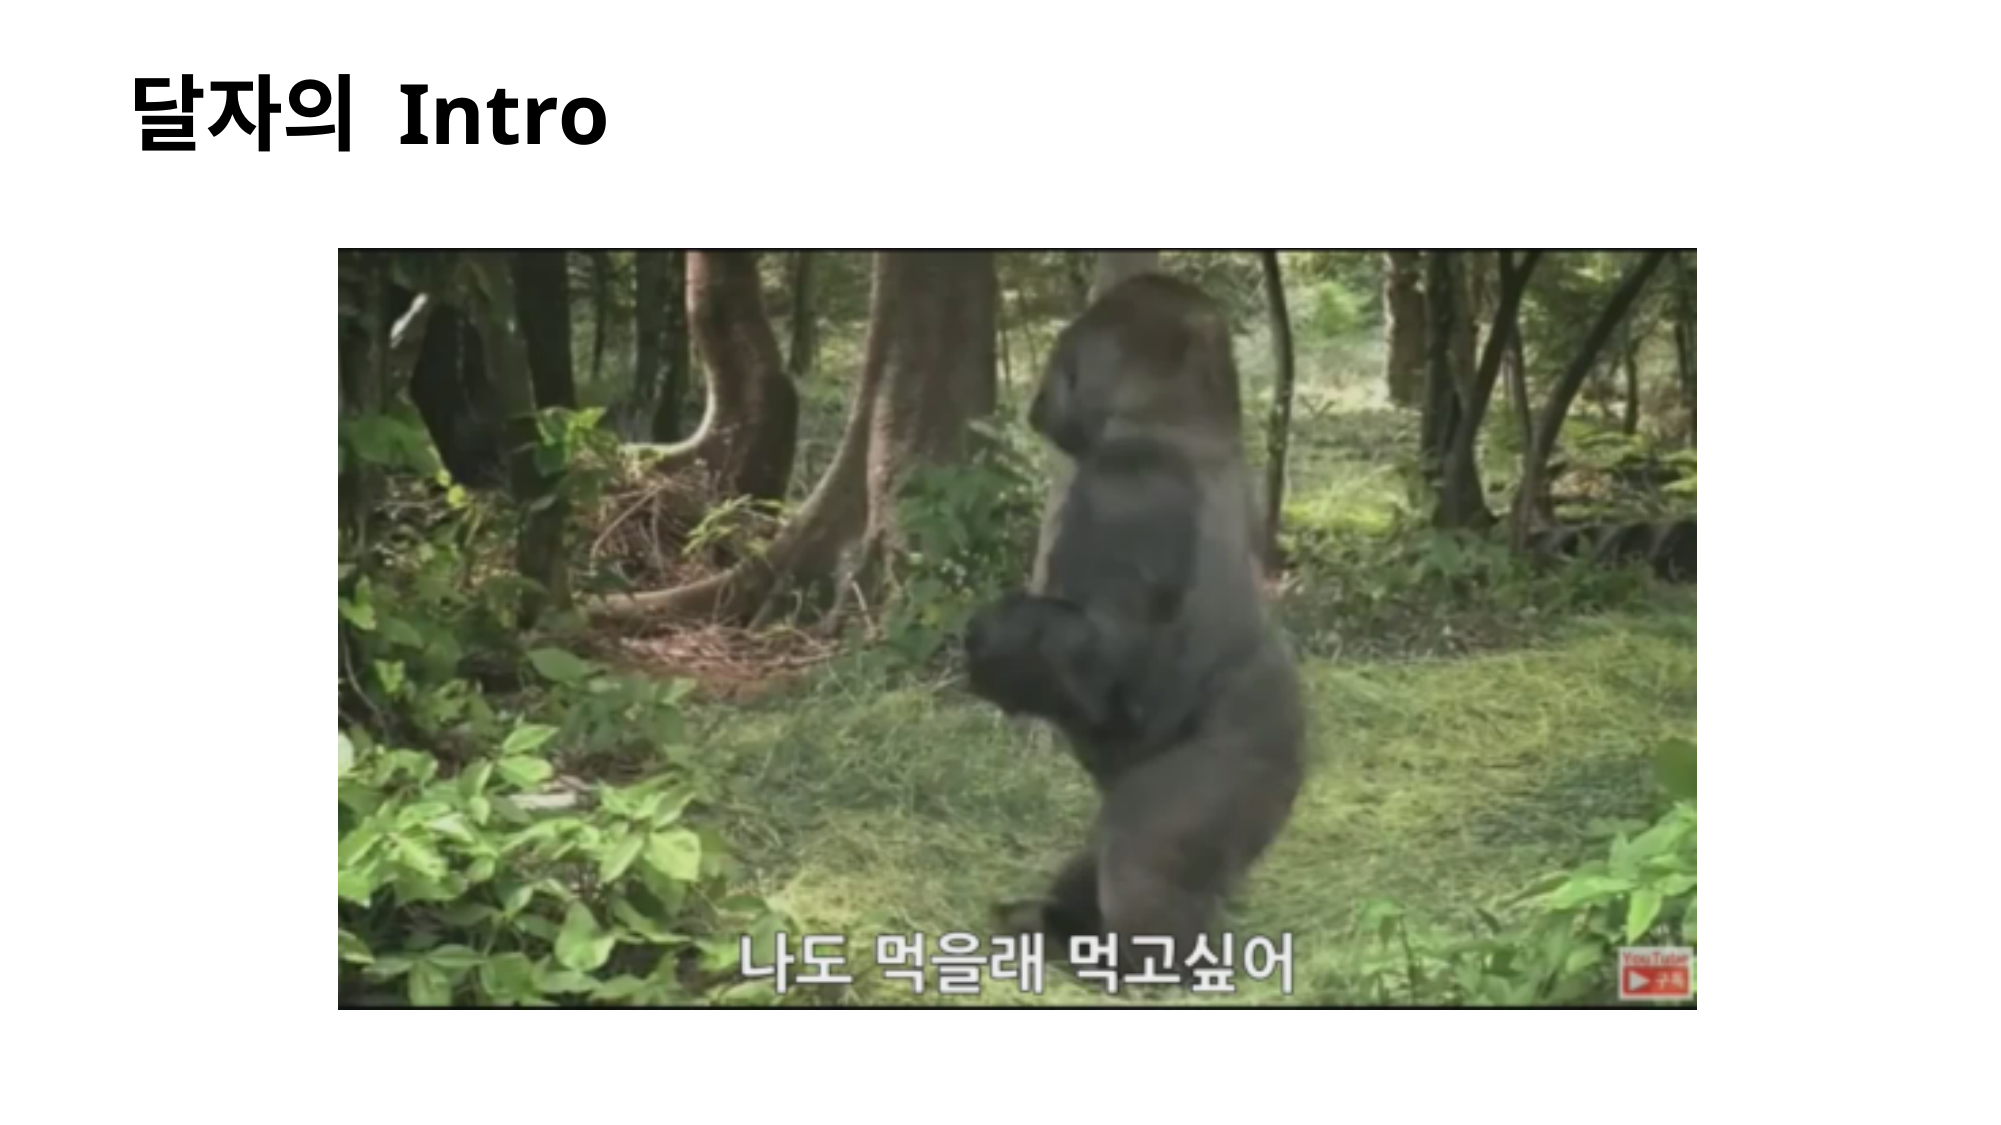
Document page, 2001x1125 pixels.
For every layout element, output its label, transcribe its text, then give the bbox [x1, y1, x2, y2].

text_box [337, 247, 1698, 1011]
text_box 달자의 Intro [115, 53, 1306, 170]
